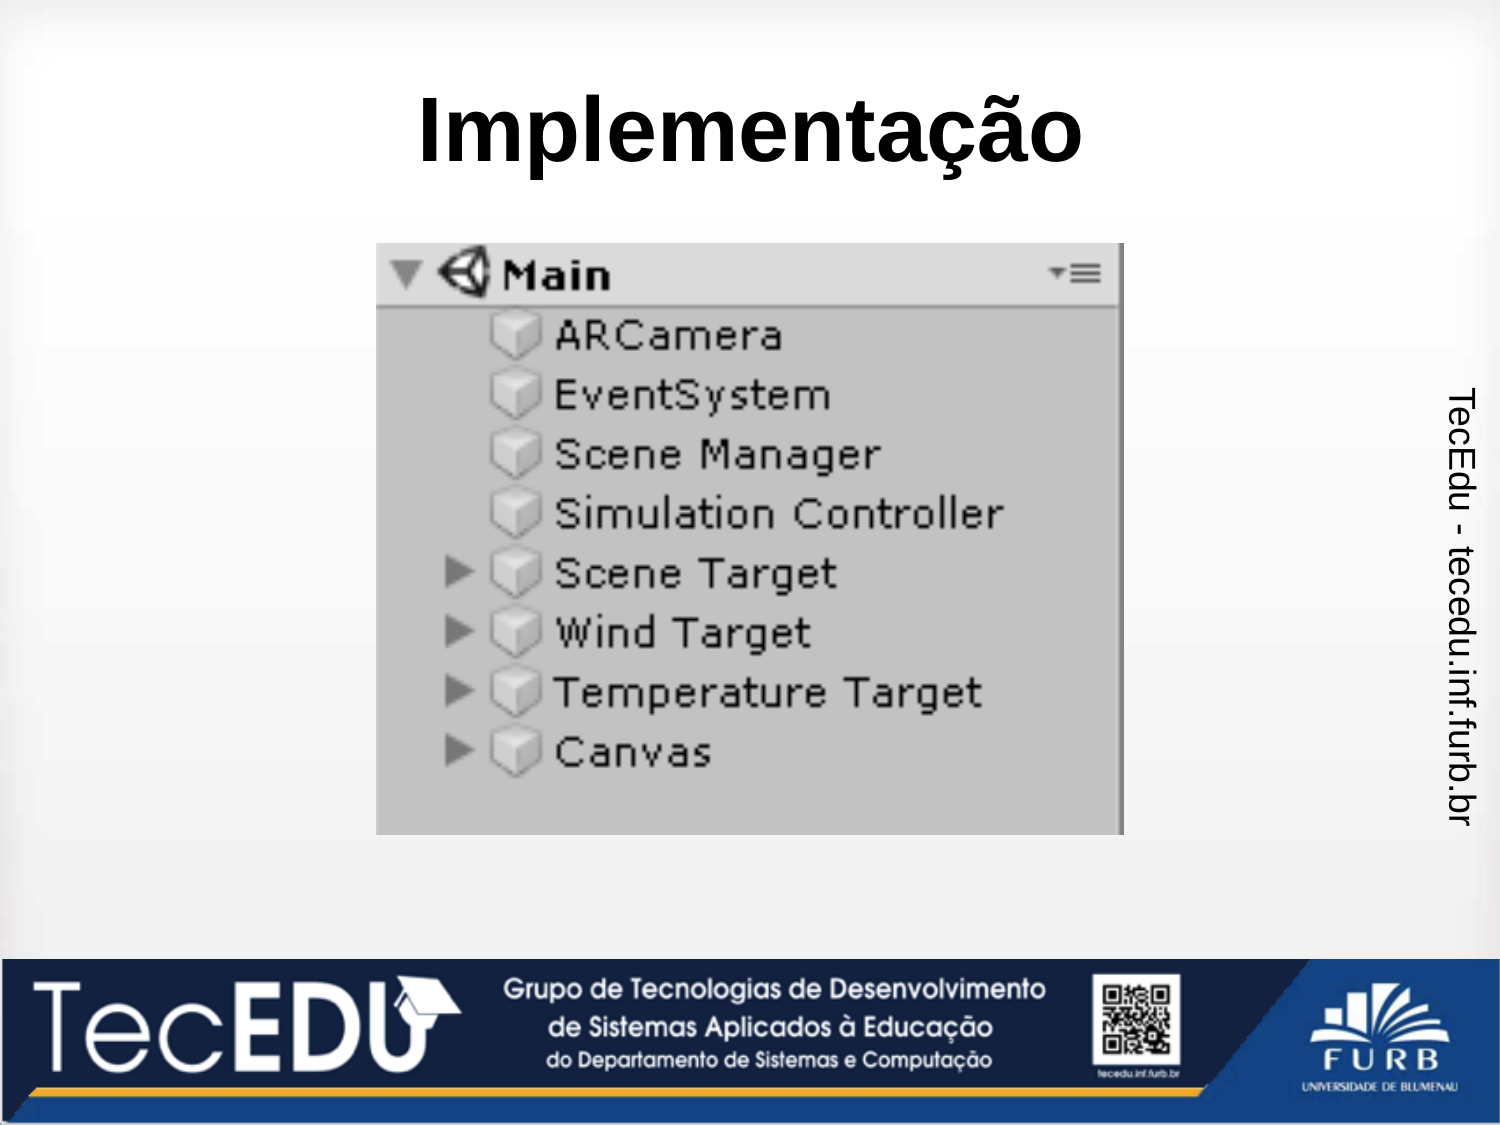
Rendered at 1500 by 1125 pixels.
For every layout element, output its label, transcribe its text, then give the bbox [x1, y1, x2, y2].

picture [0, 0, 1500, 1125]
title Implementação [76, 30, 1427, 219]
